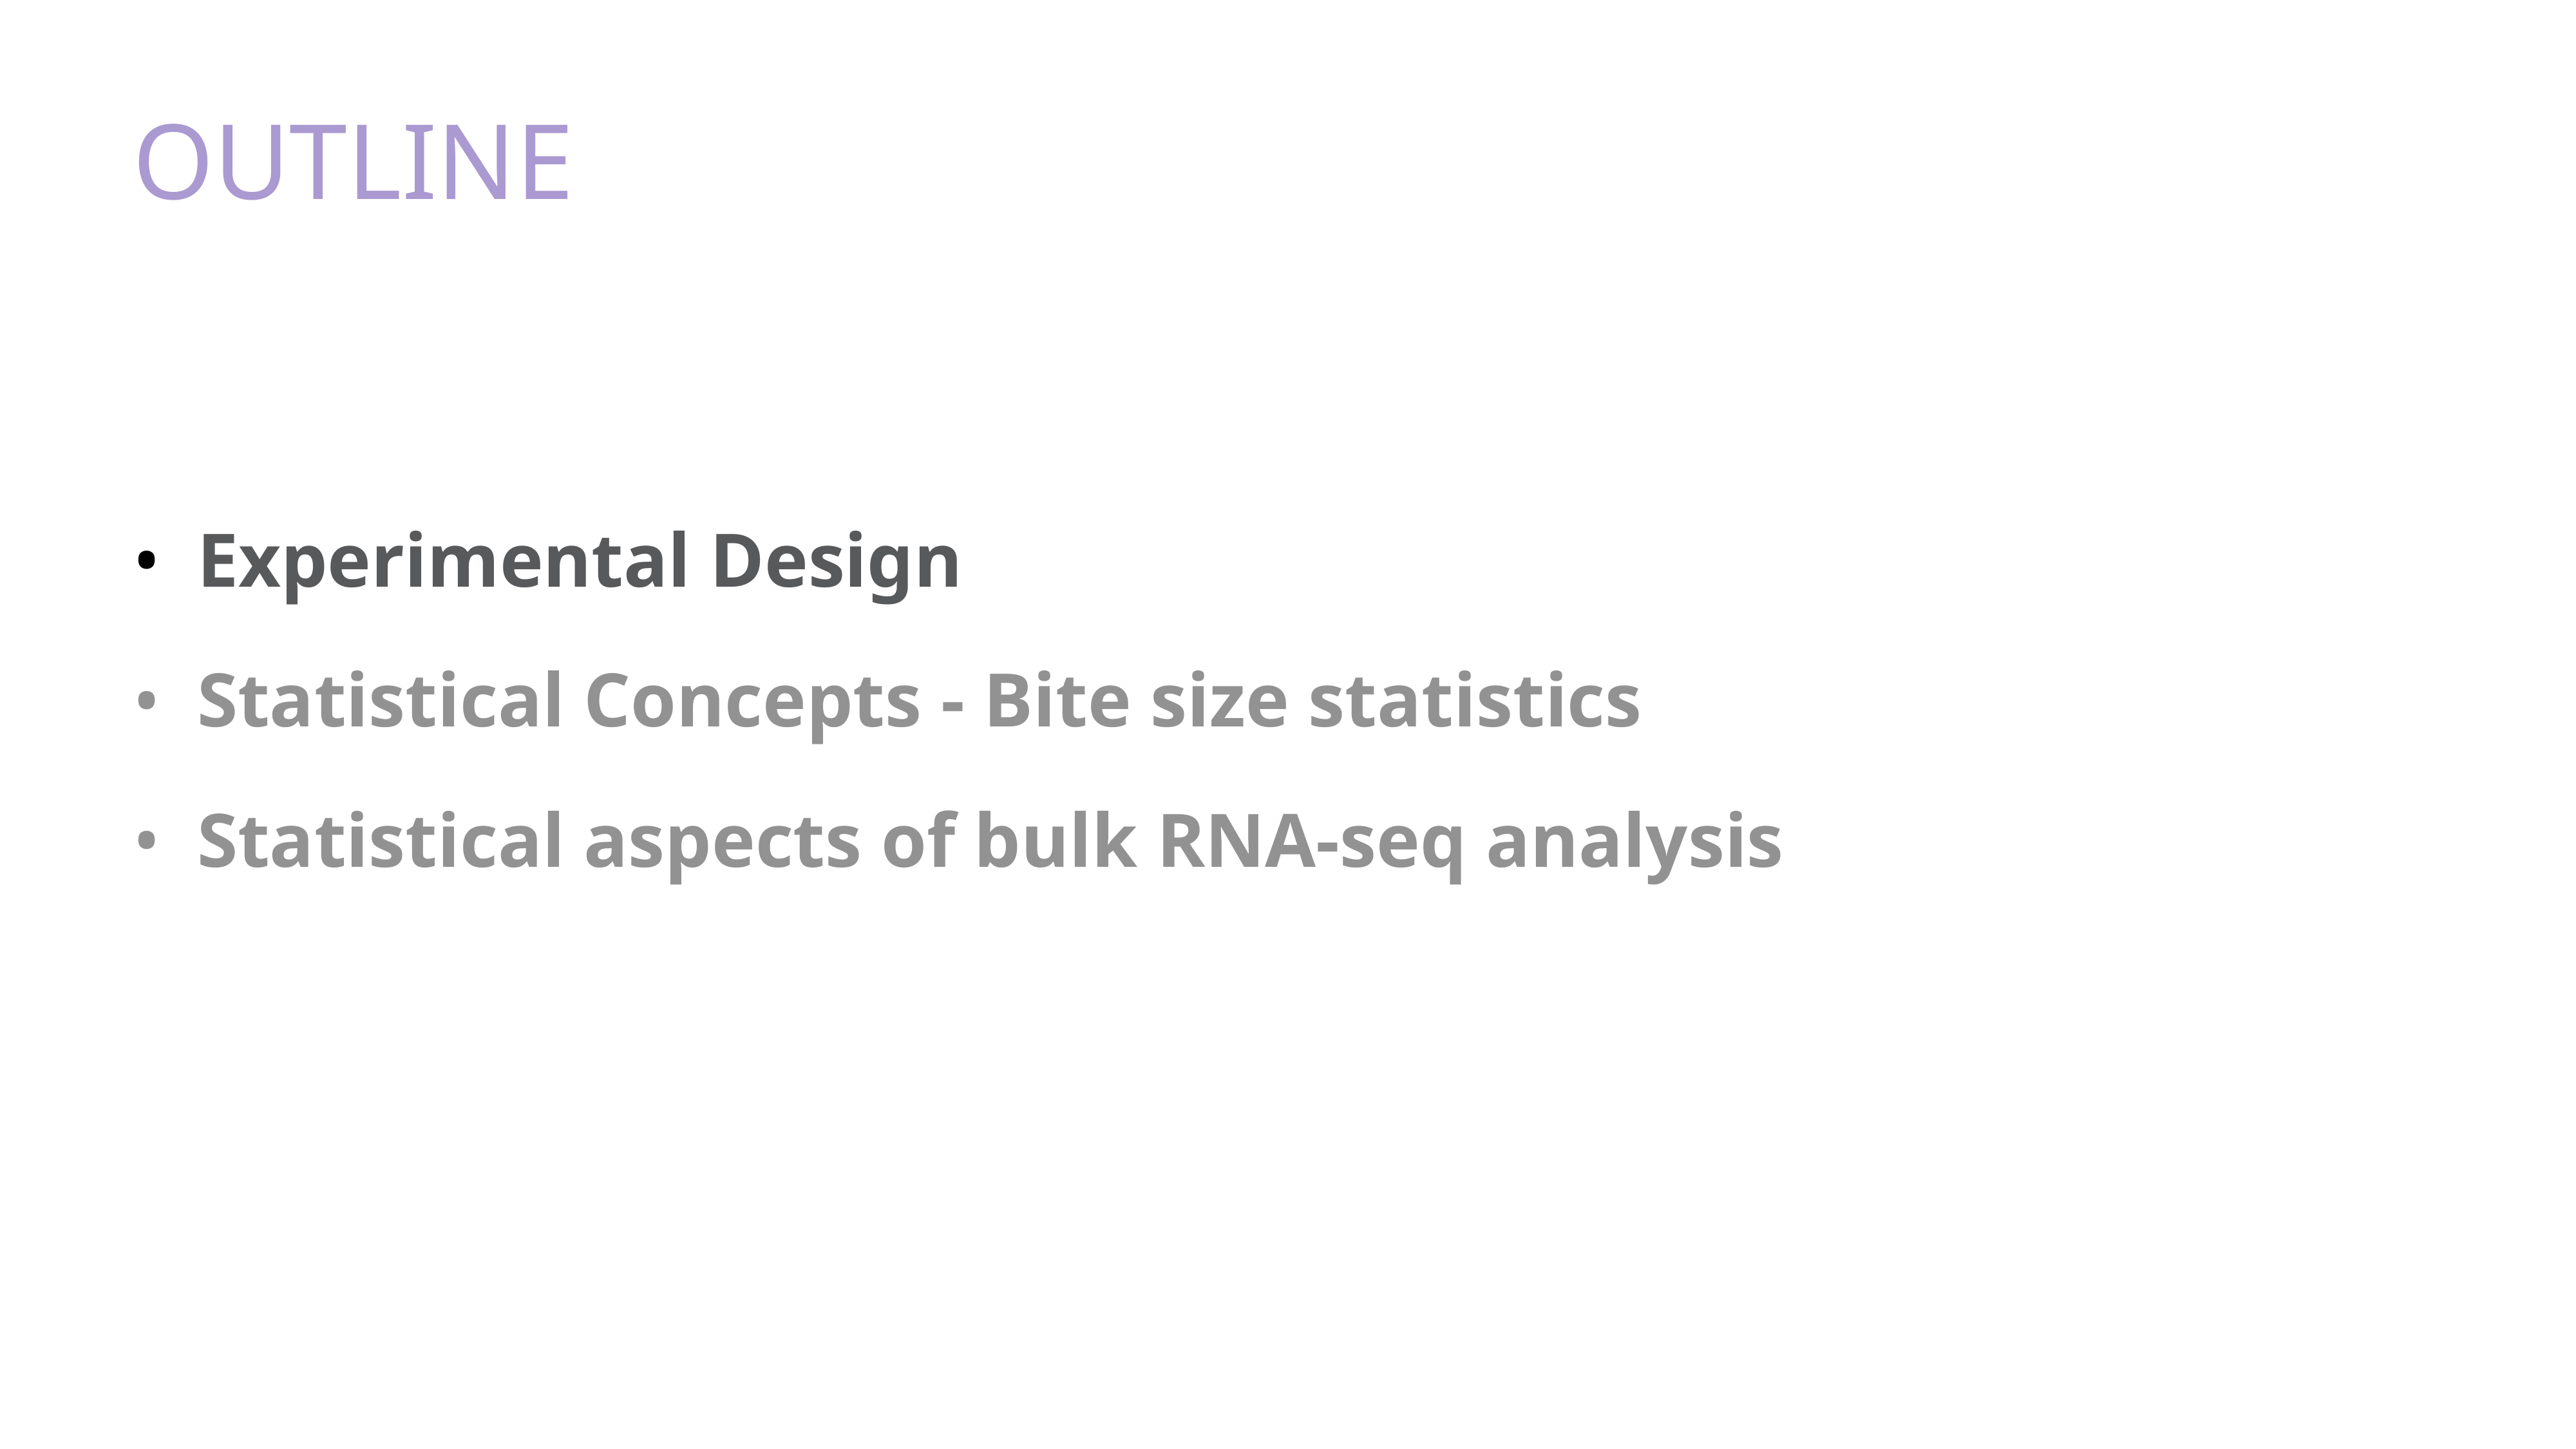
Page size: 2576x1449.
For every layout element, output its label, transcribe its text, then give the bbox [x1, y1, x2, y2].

list Experimental Design Statistical Concepts - Bite size statistics Statistical aspects of bulk RNA-seq analysis [127, 518, 2449, 931]
title Outline [127, 114, 2449, 266]
